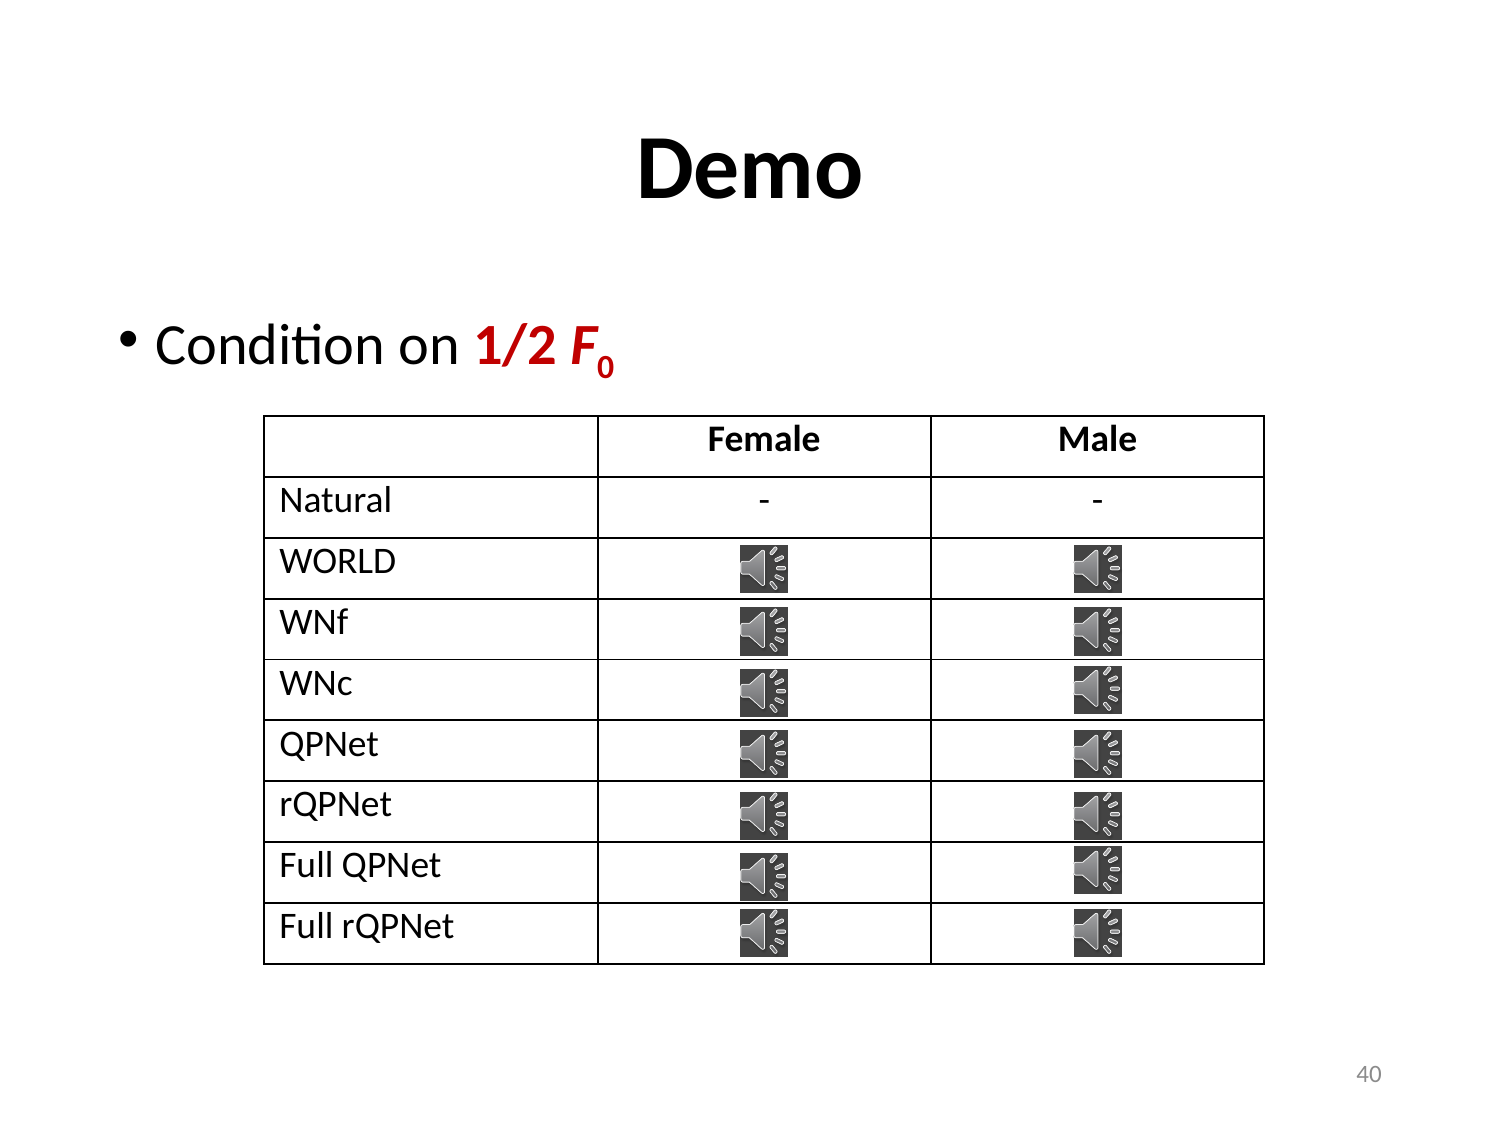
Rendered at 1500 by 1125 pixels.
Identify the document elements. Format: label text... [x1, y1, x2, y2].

picture [739, 790, 790, 841]
picture [739, 729, 790, 780]
picture [1072, 845, 1124, 896]
table_cell rQPNet [265, 782, 597, 841]
picture [739, 852, 790, 903]
table_cell Full rQPNet [265, 904, 597, 963]
table_cell WORLD [265, 539, 597, 598]
table_header Female [599, 417, 930, 476]
table_cell Full QPNet [265, 843, 597, 902]
table_cell [932, 660, 1263, 719]
table_cell [932, 721, 1263, 780]
picture [1072, 907, 1124, 959]
table_cell [599, 660, 930, 719]
table_cell [932, 843, 1263, 902]
slide_number 39 [1059, 1042, 1397, 1103]
picture [1072, 790, 1124, 841]
picture [739, 544, 790, 595]
picture [1072, 729, 1124, 780]
table_cell [932, 539, 1263, 598]
table_cell [599, 782, 930, 841]
title Demo [103, 59, 1397, 278]
table_cell WNf [265, 600, 597, 659]
table_cell Natural [265, 478, 597, 537]
picture [1072, 544, 1124, 595]
table_cell [932, 904, 1263, 963]
picture [1072, 606, 1124, 657]
table_cell [599, 843, 930, 902]
table_cell [599, 600, 930, 659]
picture [739, 907, 790, 959]
table_cell [932, 782, 1263, 841]
table_cell [599, 539, 930, 598]
table_cell - [599, 478, 930, 537]
table_cell [932, 600, 1263, 659]
picture [739, 606, 790, 657]
table_cell [599, 904, 930, 963]
table_cell - [932, 478, 1263, 537]
picture [1072, 664, 1124, 716]
table_cell WNc [265, 660, 597, 719]
table_cell [599, 721, 930, 780]
picture [739, 667, 790, 718]
list Condition on 1/2 F0 [103, 299, 1397, 1014]
table_header [265, 417, 597, 476]
table_cell QPNet [265, 721, 597, 780]
table_header Male [932, 417, 1263, 476]
